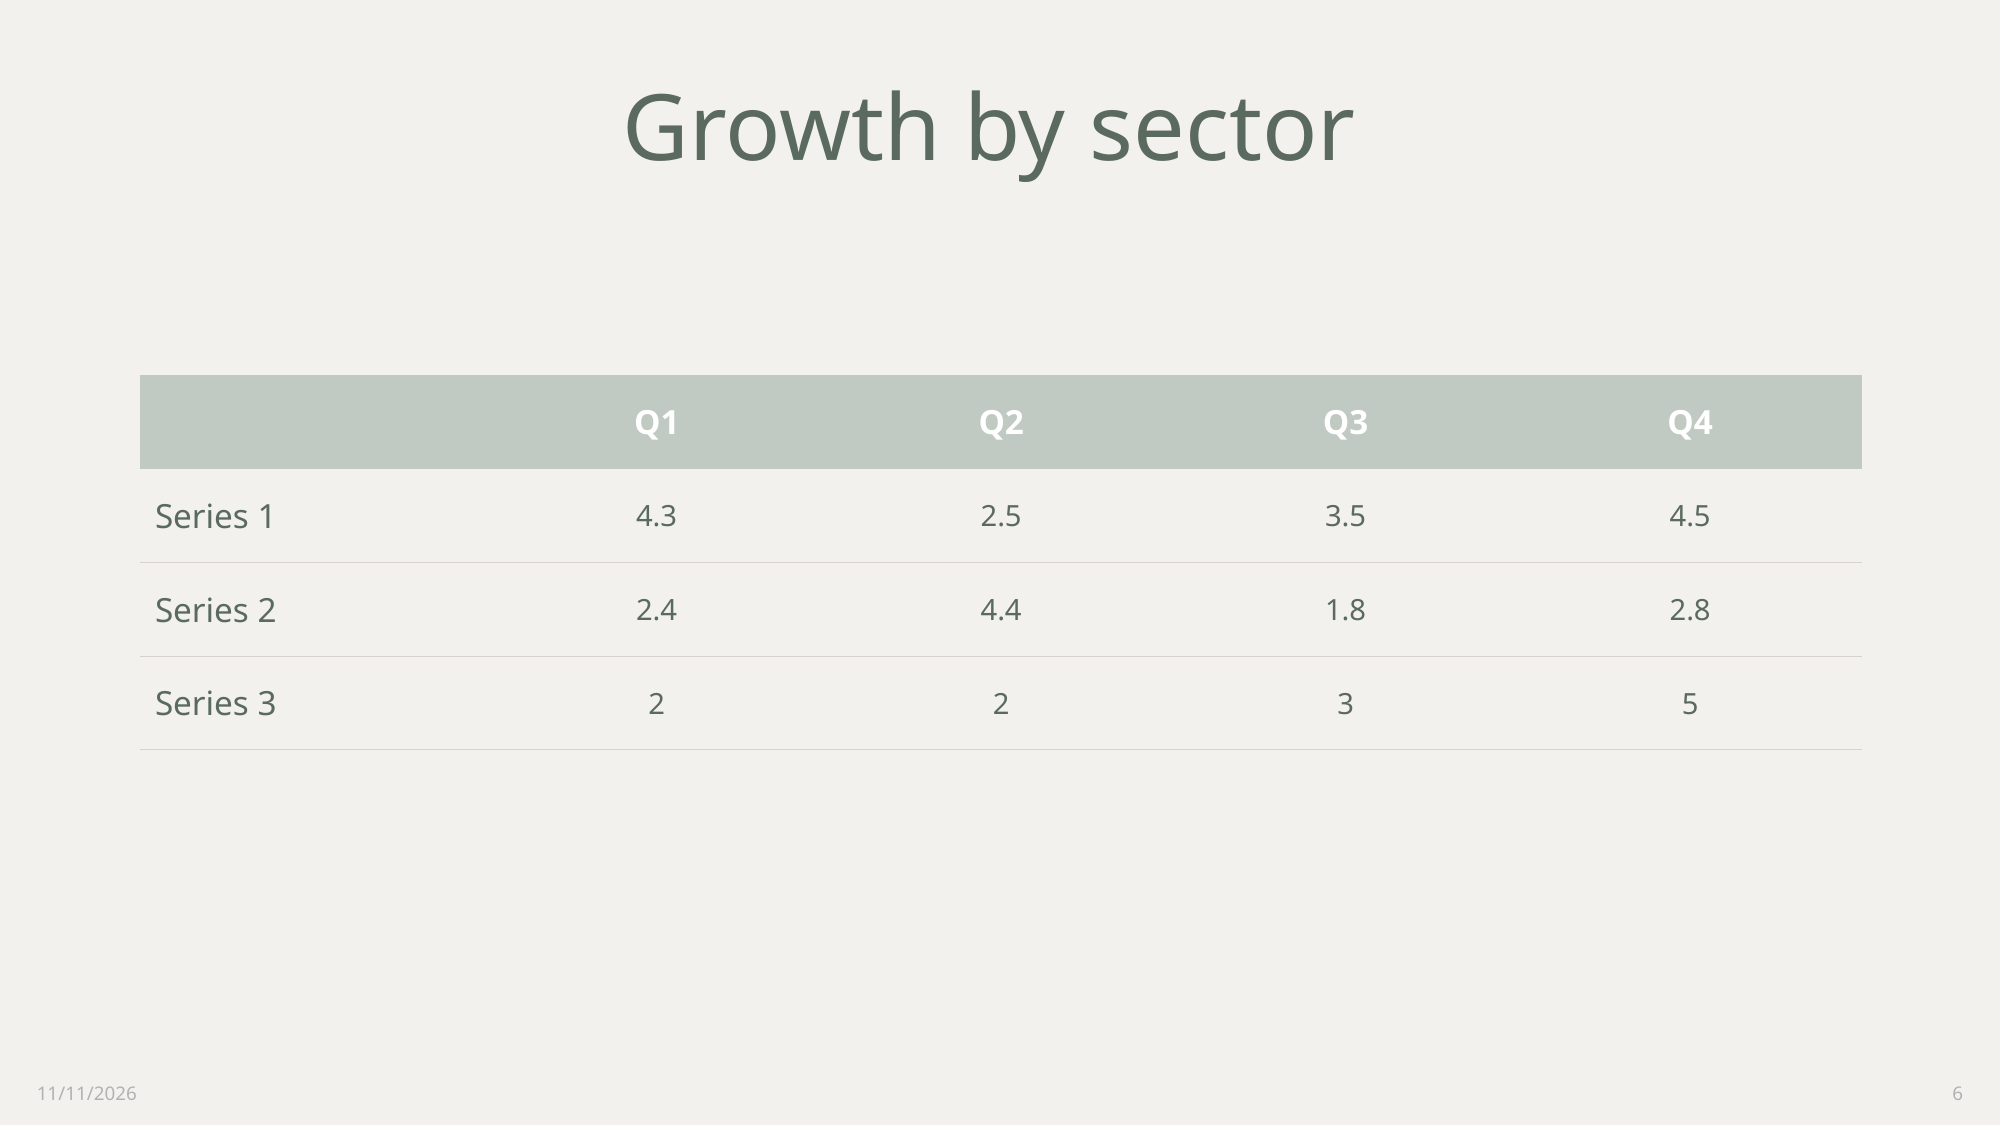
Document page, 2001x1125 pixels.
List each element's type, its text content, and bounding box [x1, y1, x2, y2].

table_cell 2.5 [829, 469, 1173, 562]
table_cell 2.4 [485, 563, 829, 656]
table_cell Series 2 [140, 563, 485, 656]
table_cell 2.8 [1518, 563, 1862, 656]
table_cell 1.8 [1173, 563, 1518, 656]
slide_number 6 [1528, 1064, 1979, 1124]
table_cell 4.5 [1518, 469, 1862, 562]
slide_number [21, 1064, 472, 1124]
table_header Q4 [1518, 375, 1862, 469]
title Growth by sector [140, 20, 1863, 243]
table_cell 3.5 [1173, 469, 1518, 562]
table_cell Series 1 [140, 469, 485, 562]
table_cell 3 [1173, 657, 1518, 749]
table_cell 2 [829, 657, 1173, 749]
table_header Q2 [829, 375, 1173, 469]
table_header [140, 375, 485, 469]
table_cell 5 [1518, 657, 1862, 749]
table_header Q3 [1173, 375, 1518, 469]
table_cell 4.4 [829, 563, 1173, 656]
table_cell 4.3 [485, 469, 829, 562]
table_header Q1 [485, 375, 829, 469]
table_cell Series 3 [140, 657, 485, 749]
table_cell 2 [485, 657, 829, 749]
